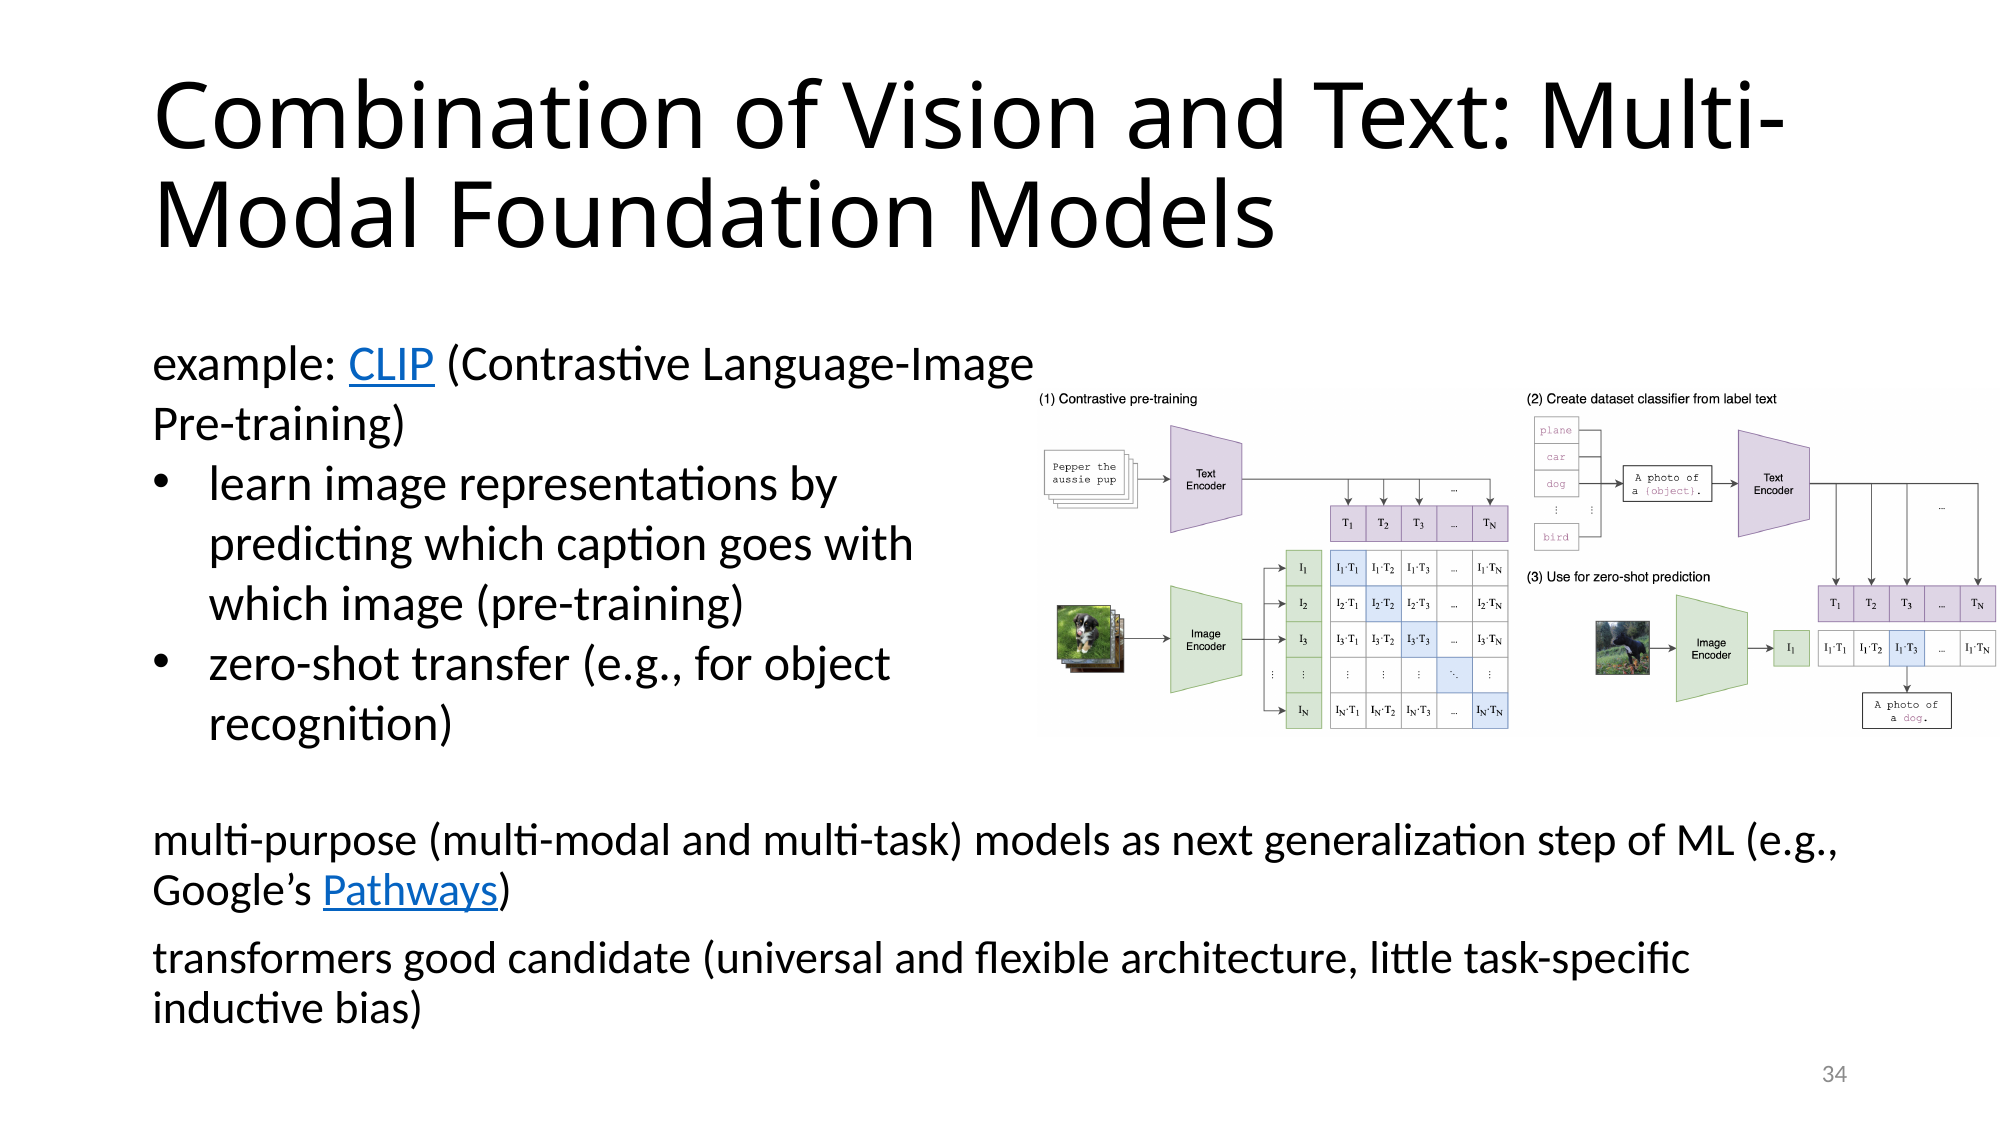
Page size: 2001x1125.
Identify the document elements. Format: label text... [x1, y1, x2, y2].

list multi-purpose (multi-modal and multi-task) models as next generalization step of ML (e.g., Google’s Pathways) transformers good candidate (universal and flexible architecture, little task-specific inductive bias) [137, 808, 1863, 1043]
picture [1037, 388, 2000, 737]
text_box example: CLIP (Contrastive Language-Image Pre-training) learn image representations by predicting which caption goes with which image (pre-training) zero-shot transfer (e.g., for object recognition) [137, 323, 1061, 758]
title Combination of Vision and Text: Multi-Modal Foundation Models [137, 59, 1863, 278]
slide_number 34 [1412, 1042, 1863, 1103]
